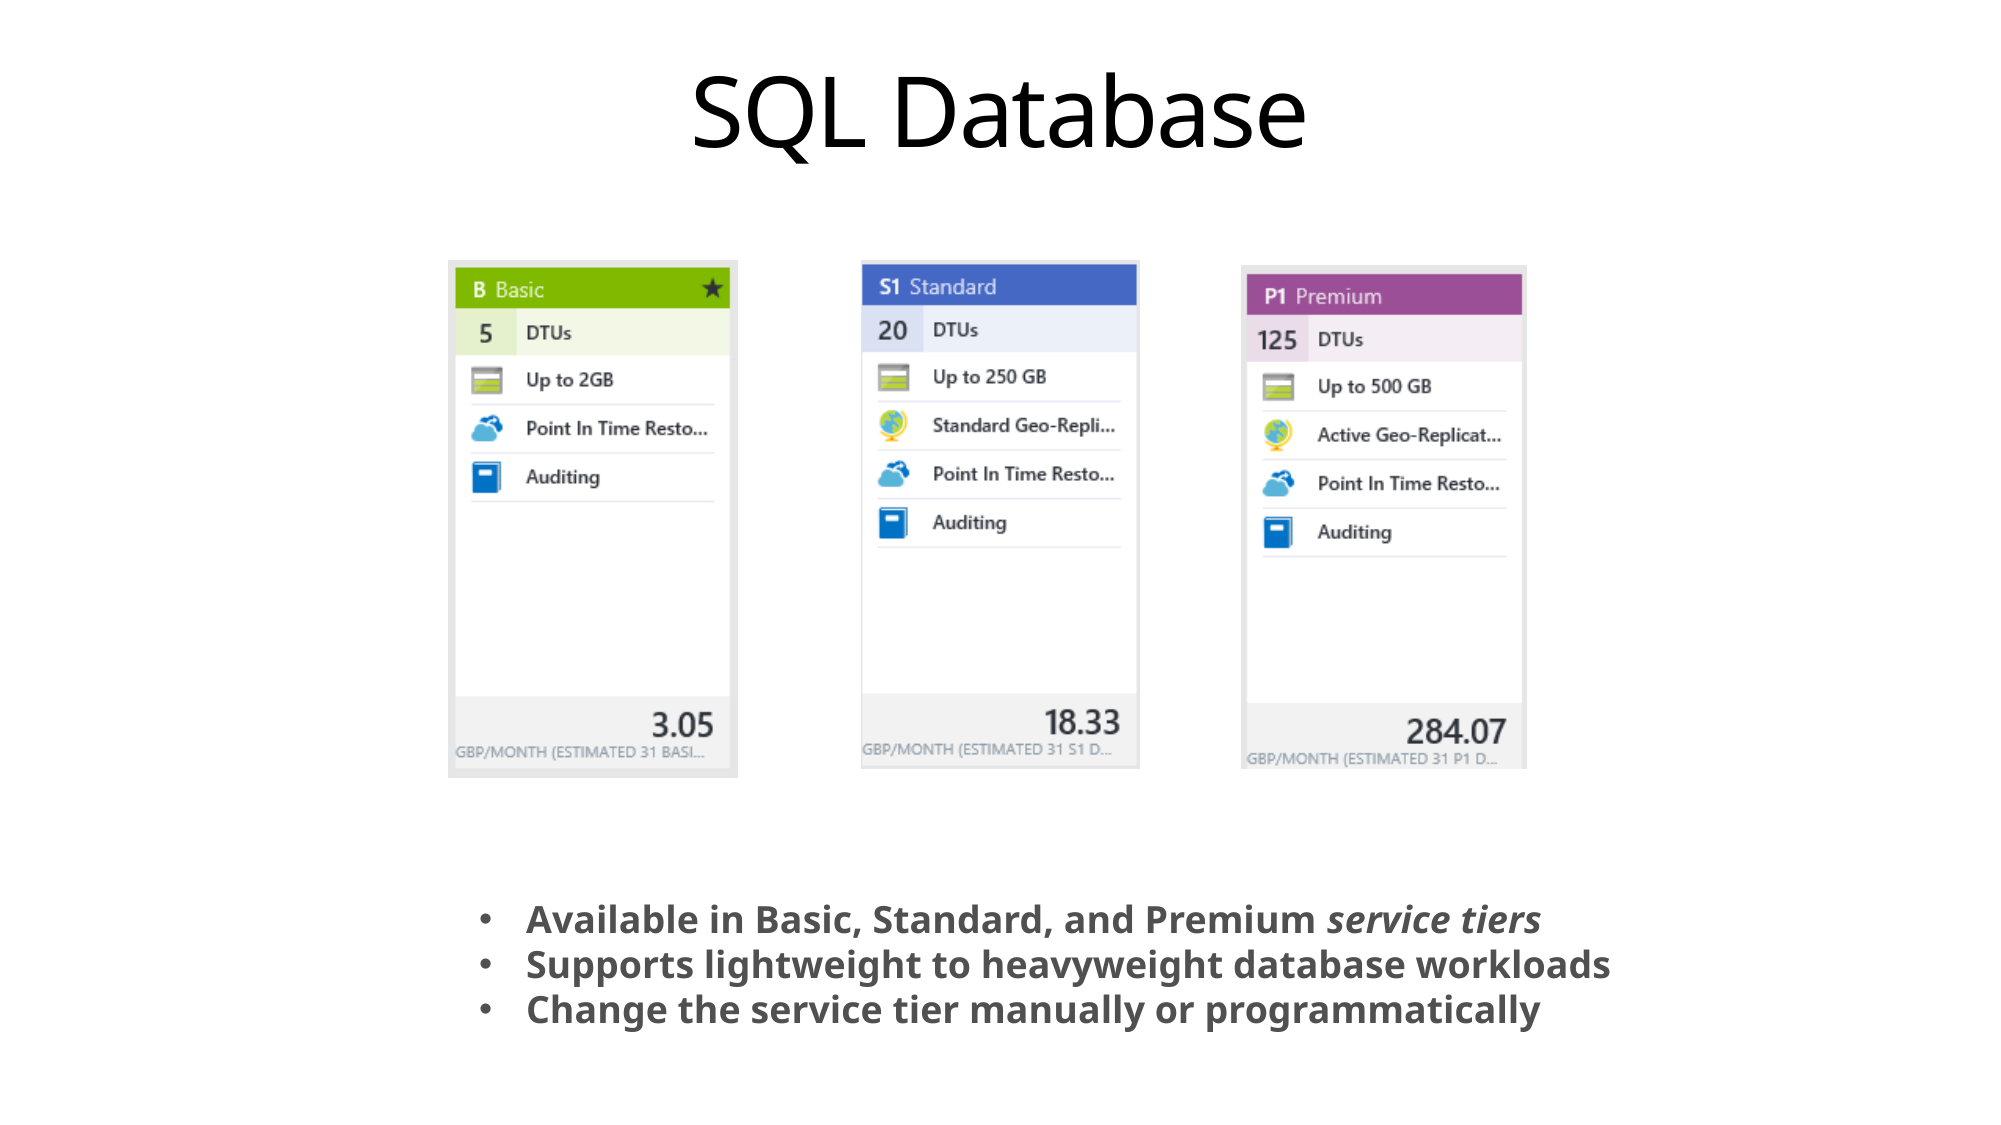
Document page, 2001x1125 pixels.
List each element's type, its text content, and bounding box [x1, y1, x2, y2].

picture [448, 260, 738, 779]
text_box Available in Basic, Standard, and Premium service tiers Supports lightweight to heavyweight database workloads Change the service tier manually or programmatically [464, 888, 1627, 1084]
picture [1241, 265, 1527, 769]
title SQL Database [44, 47, 1957, 196]
picture [860, 260, 1140, 769]
